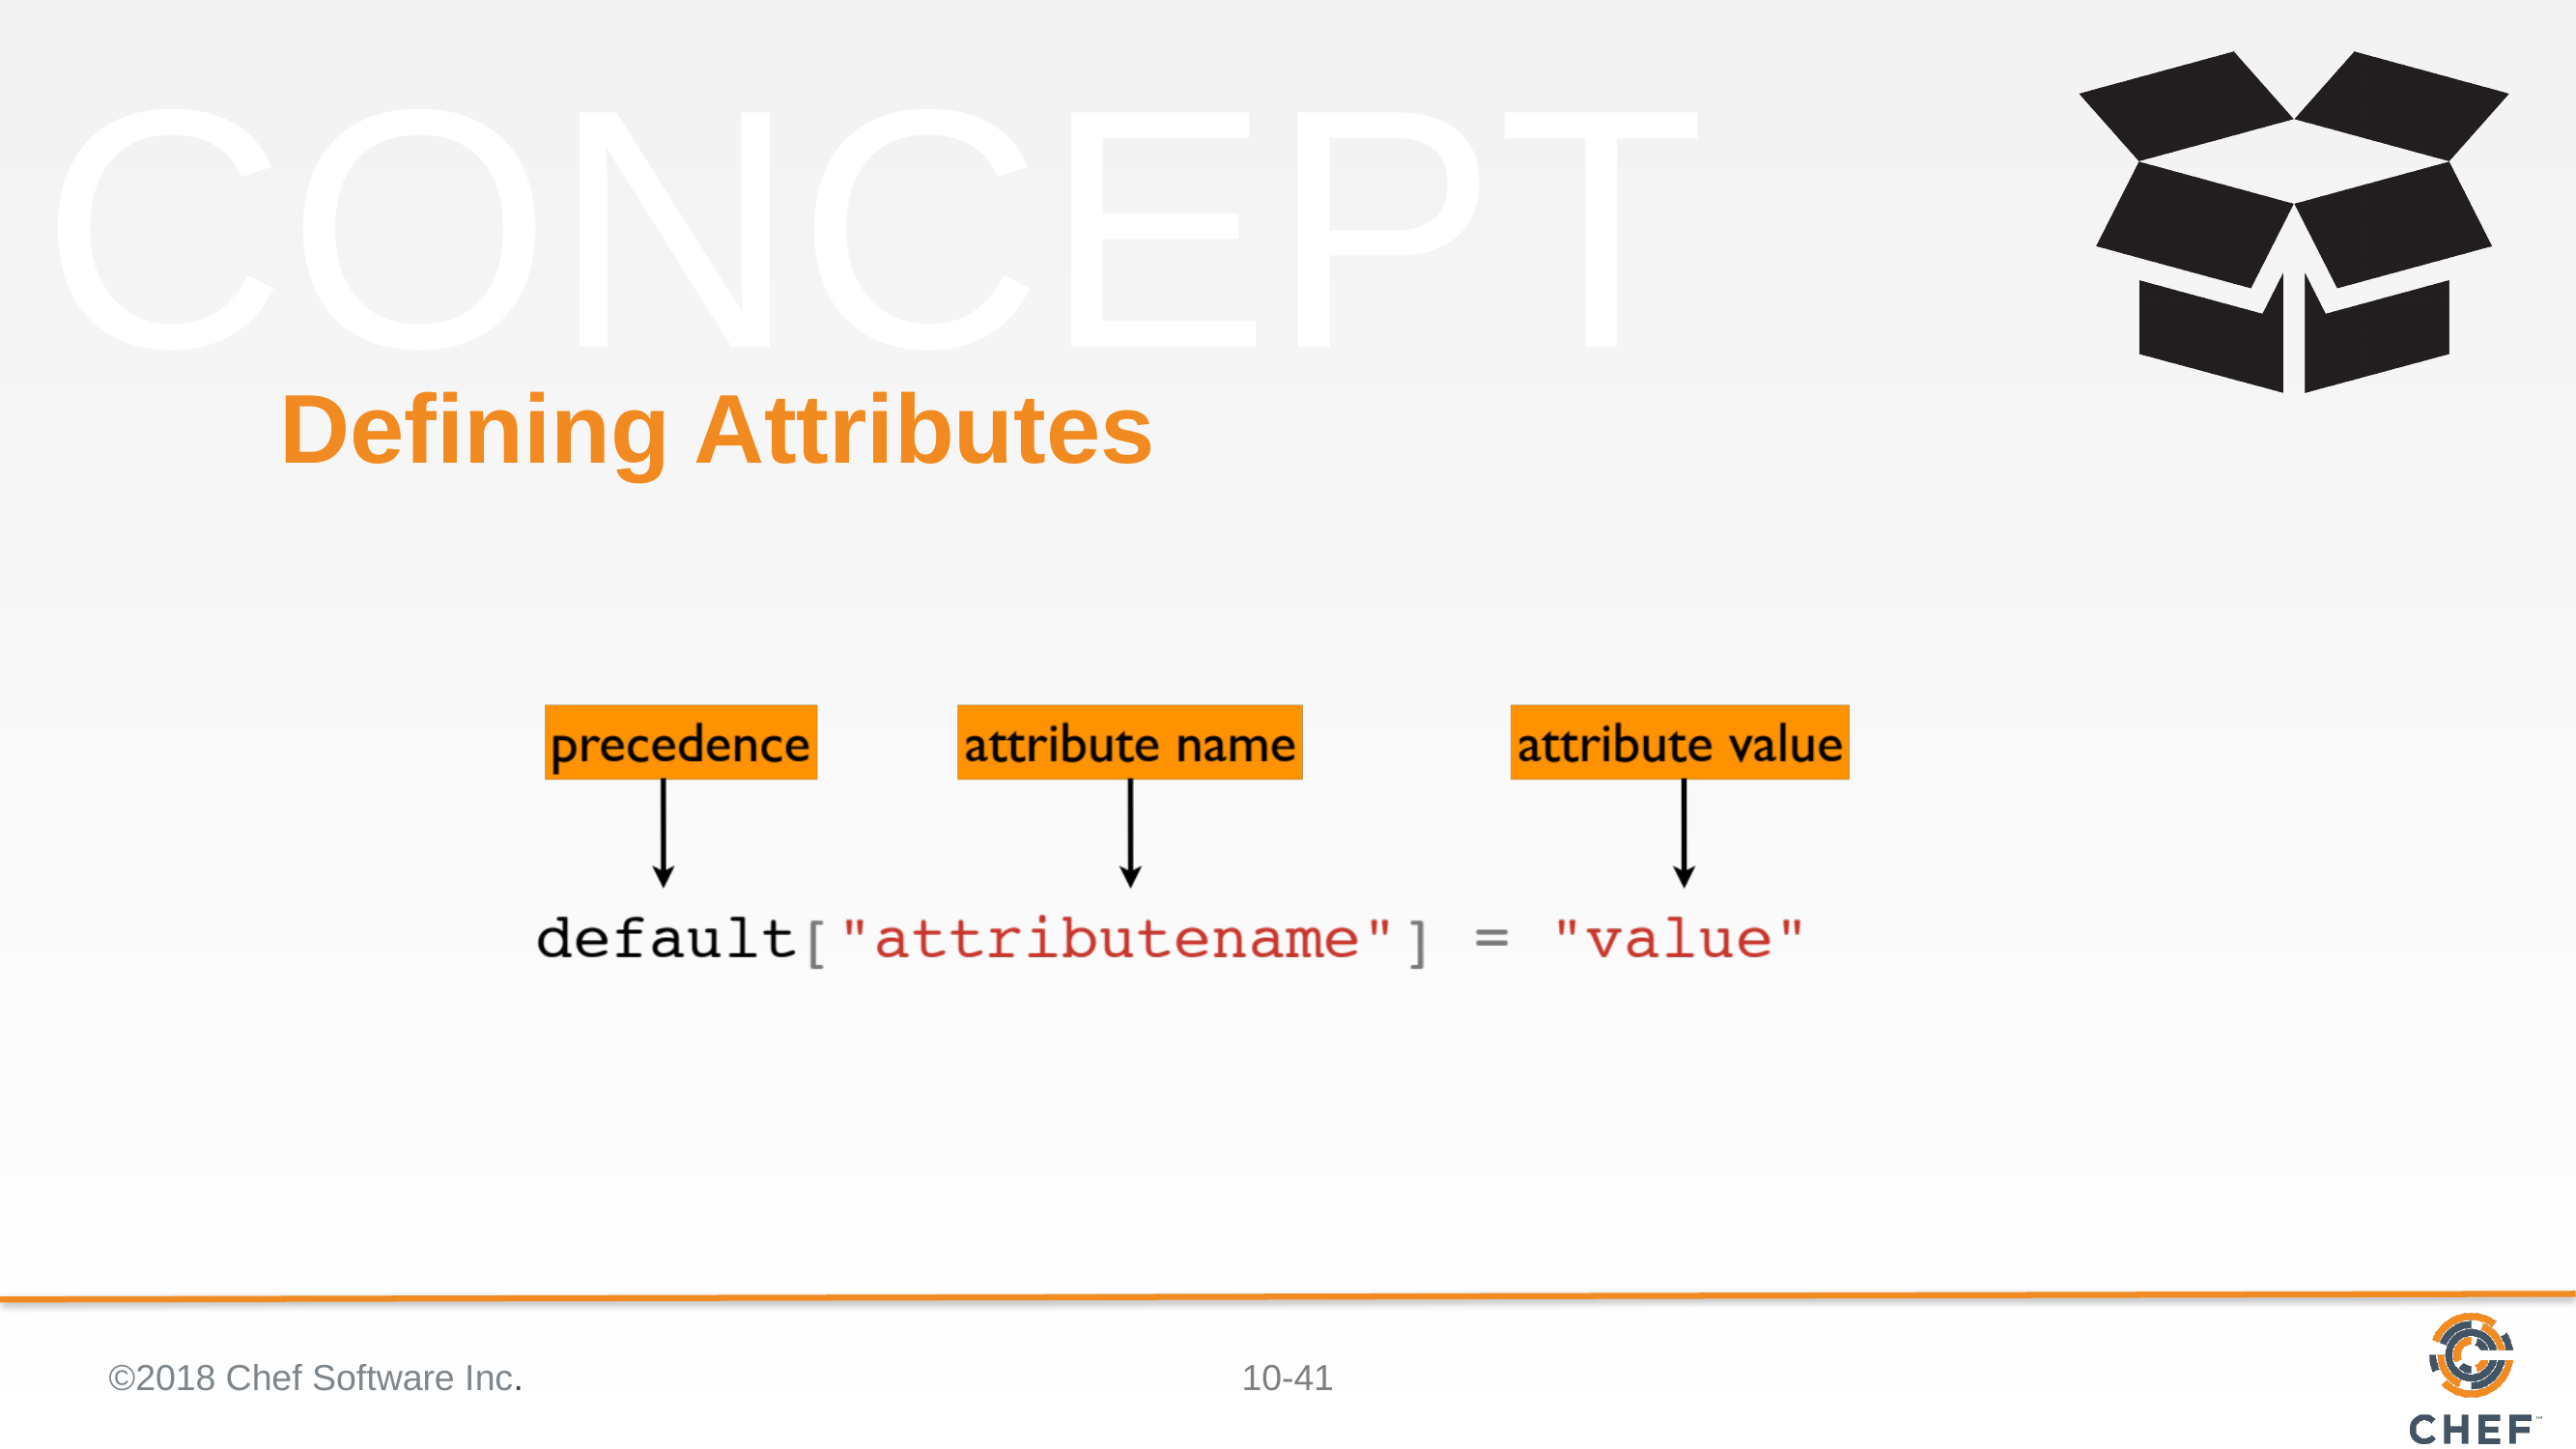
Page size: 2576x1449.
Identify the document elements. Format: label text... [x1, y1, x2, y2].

title Defining Attributes [265, 363, 2217, 499]
picture [2399, 1297, 2550, 1449]
picture [2079, 51, 2509, 399]
picture [272, 678, 2074, 1001]
